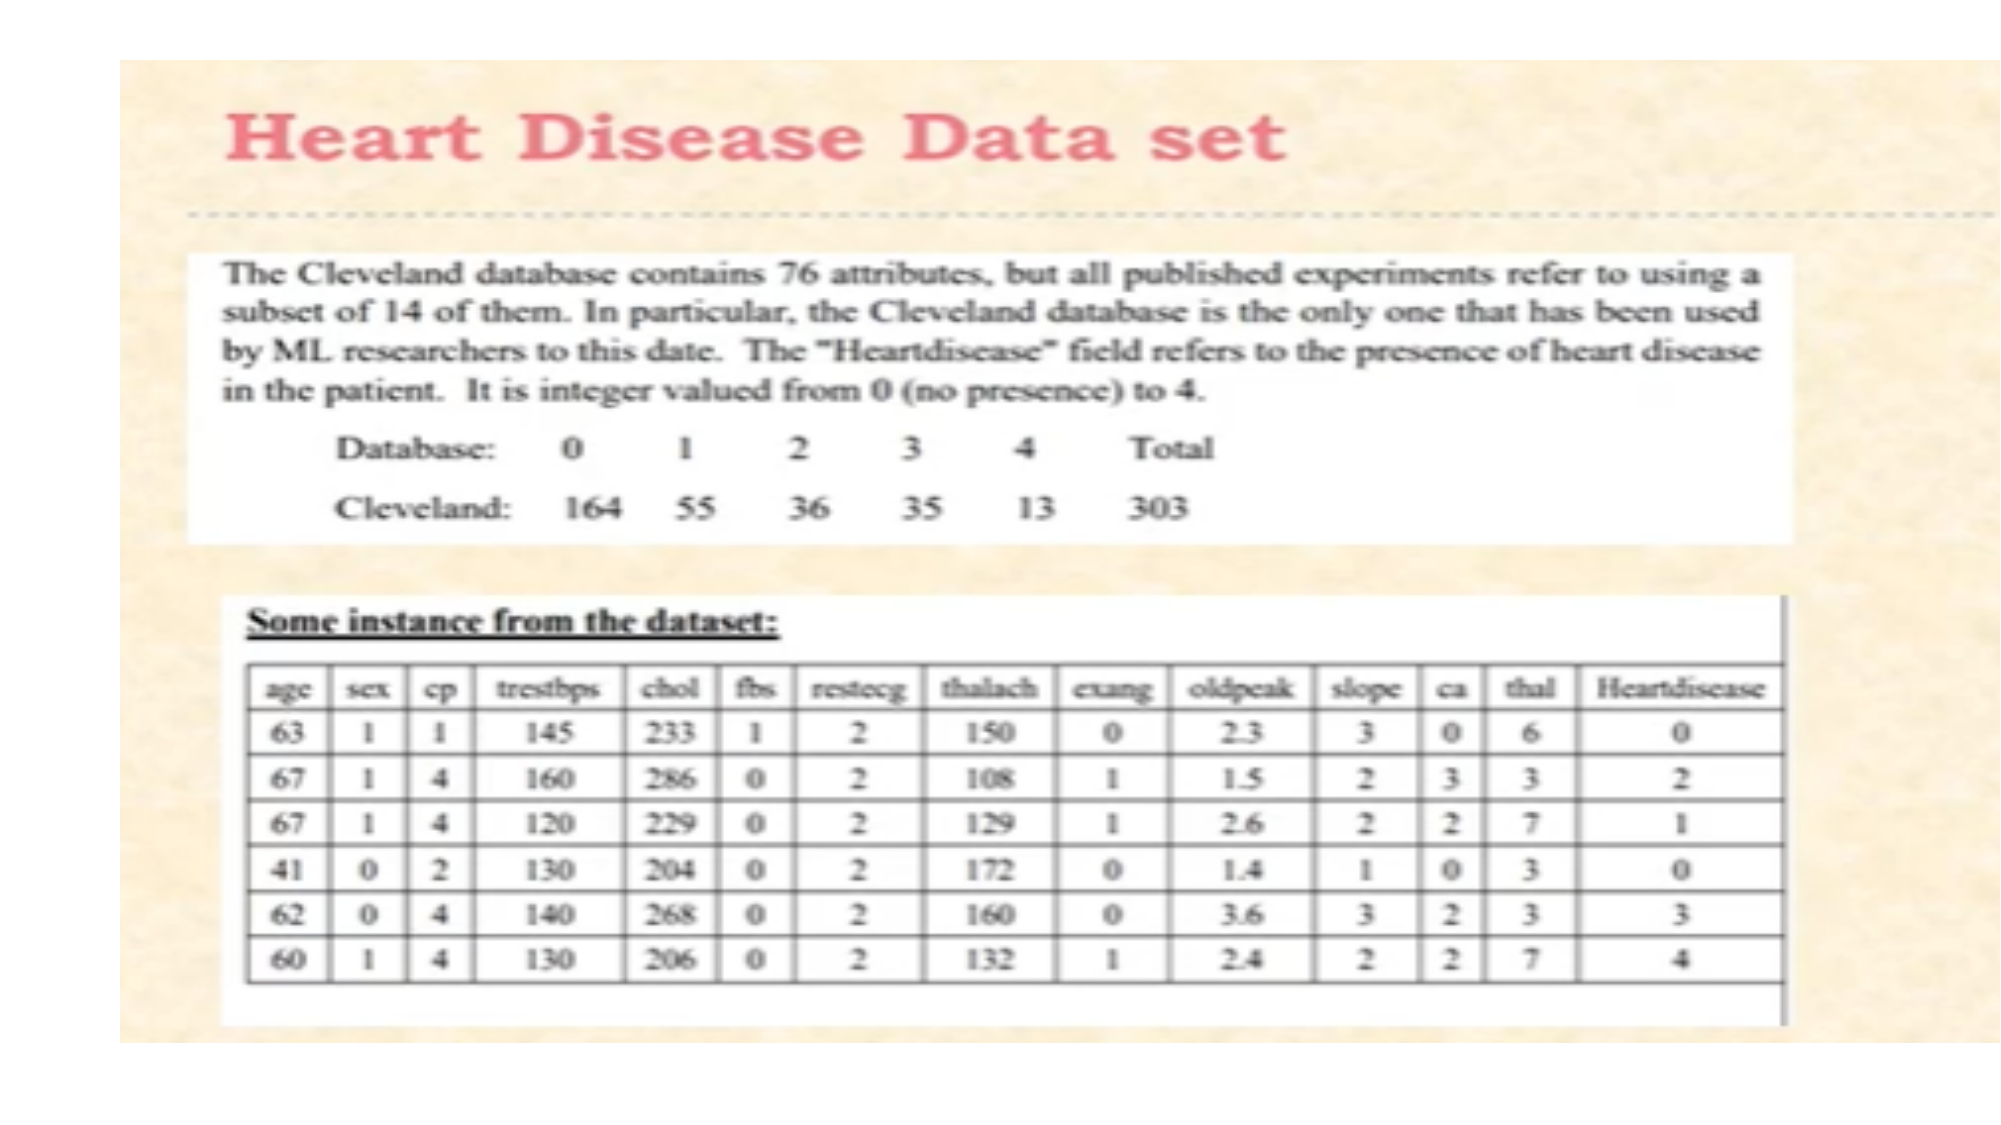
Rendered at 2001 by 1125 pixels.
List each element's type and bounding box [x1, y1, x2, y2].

picture [119, 59, 2000, 1043]
